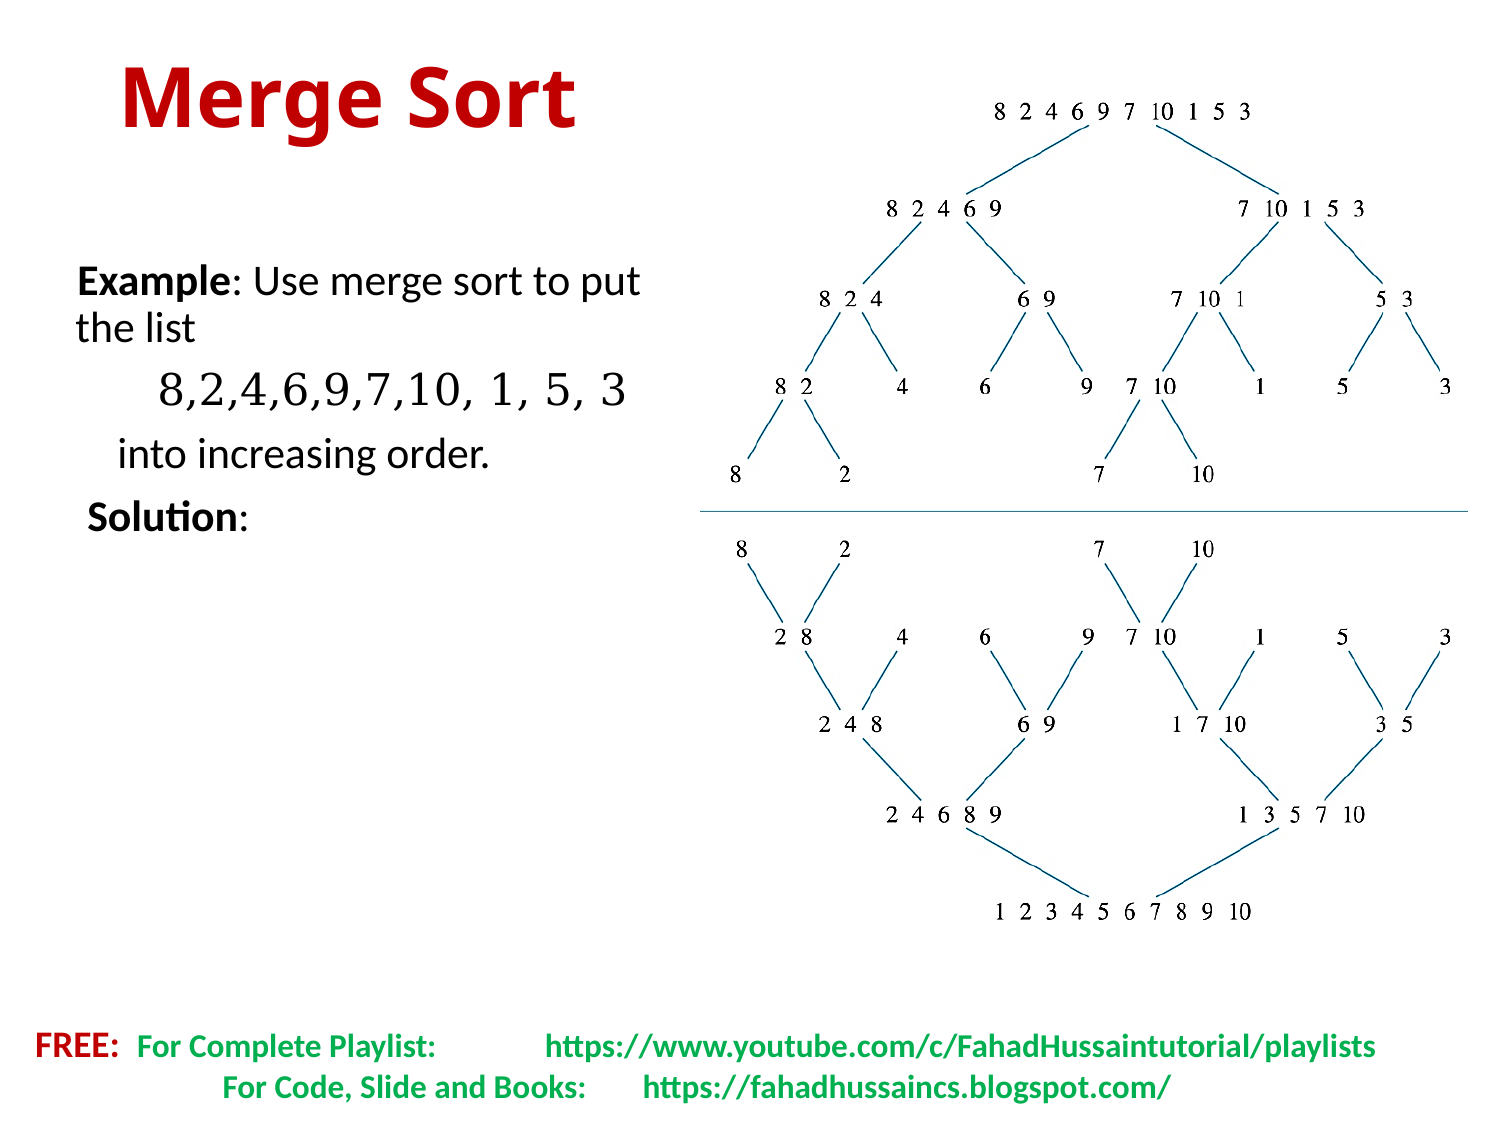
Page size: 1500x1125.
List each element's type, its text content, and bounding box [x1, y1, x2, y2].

picture [700, 99, 1468, 924]
list Example: Use merge sort to put the list 8,2,4,6,9,7,10, 1, 5, 3 into increasing order. Solution: [32, 249, 704, 964]
text_box FREE: For Complete Playlist: https://www.youtube.com/c/FahadHussaintutorial/playlists For Code, Slide and Books: https://fahadhussaincs.blogspot.com/ [20, 1012, 1480, 1113]
title Merge Sort [103, 59, 1397, 141]
